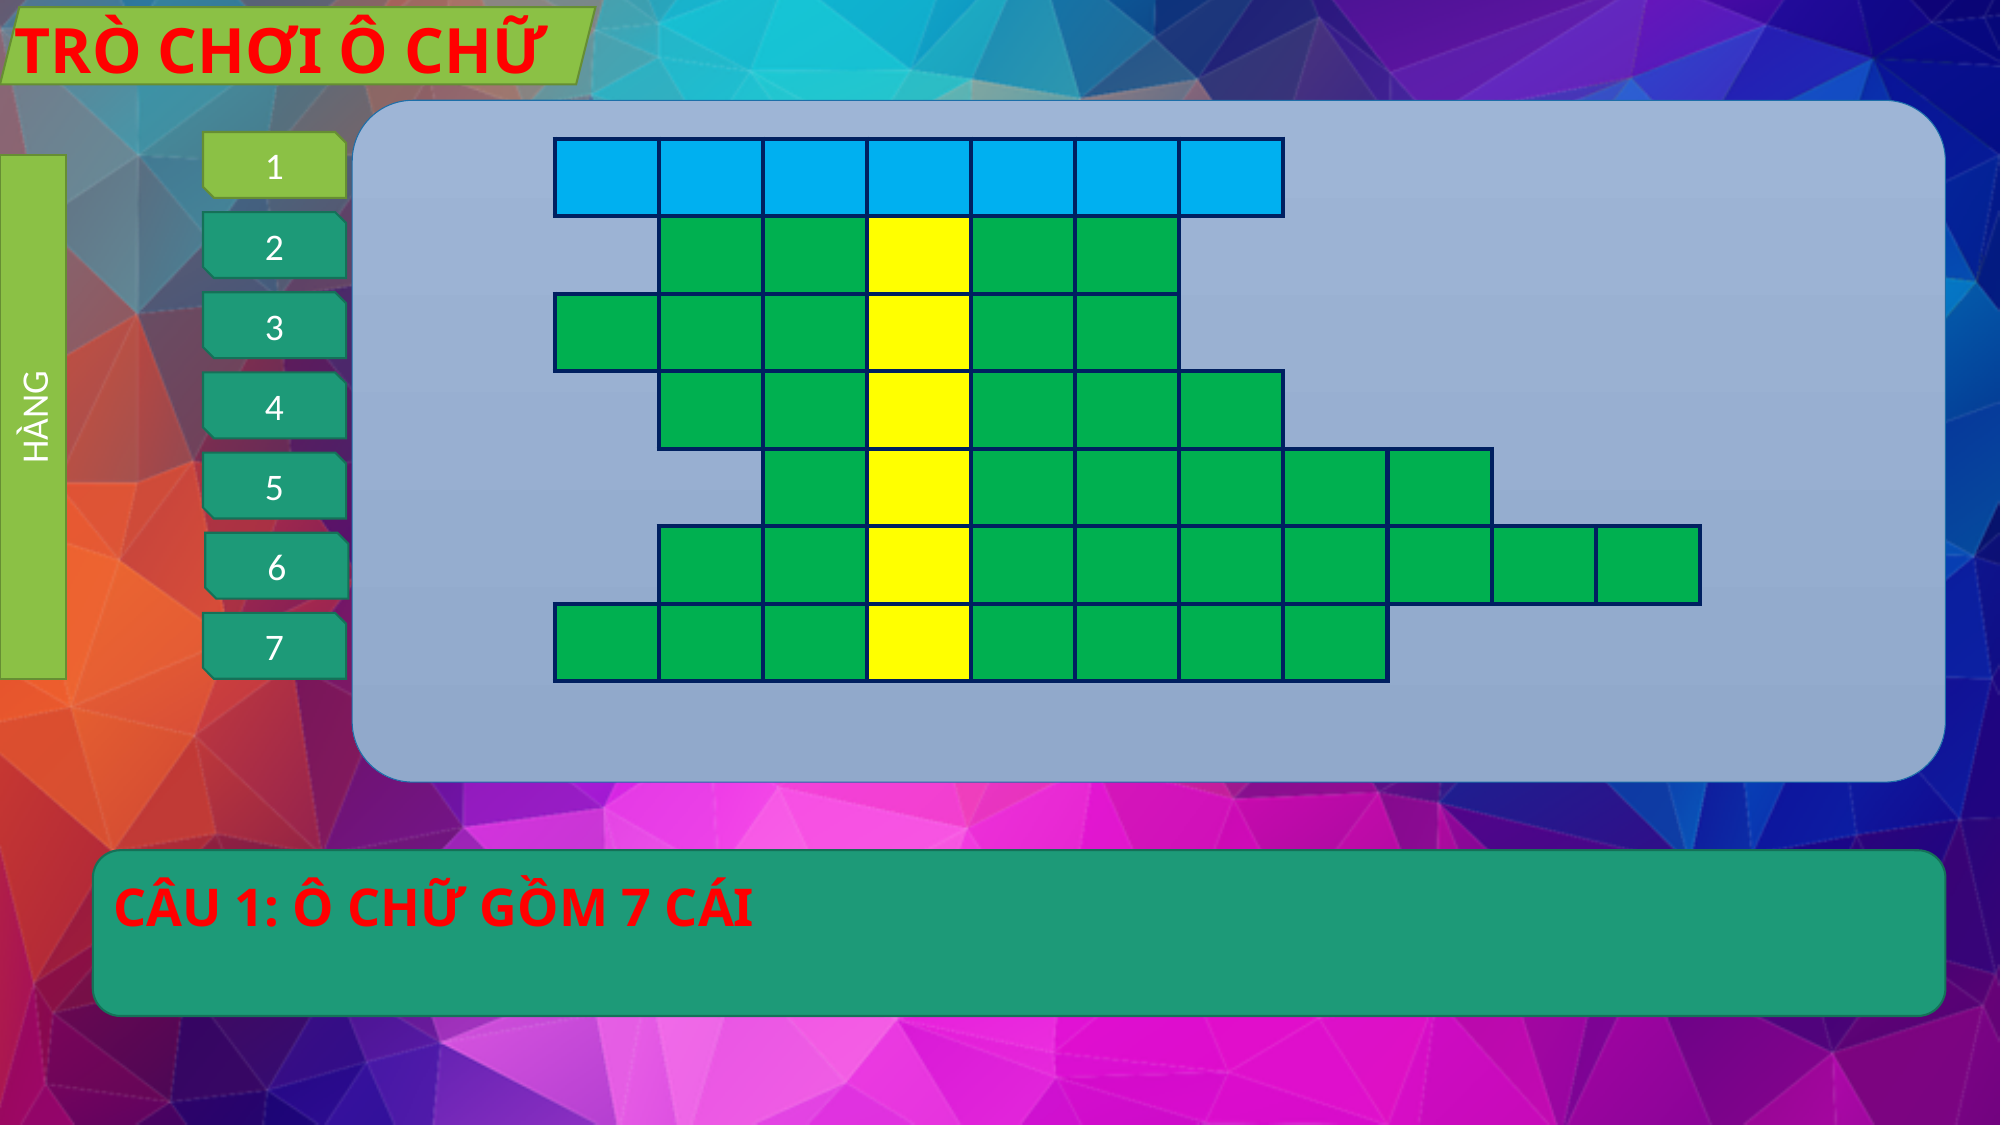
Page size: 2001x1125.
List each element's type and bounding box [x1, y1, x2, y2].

text_box [0, 3, 744, 95]
picture [0, 0, 2001, 1125]
text_box [92, 850, 1946, 1016]
